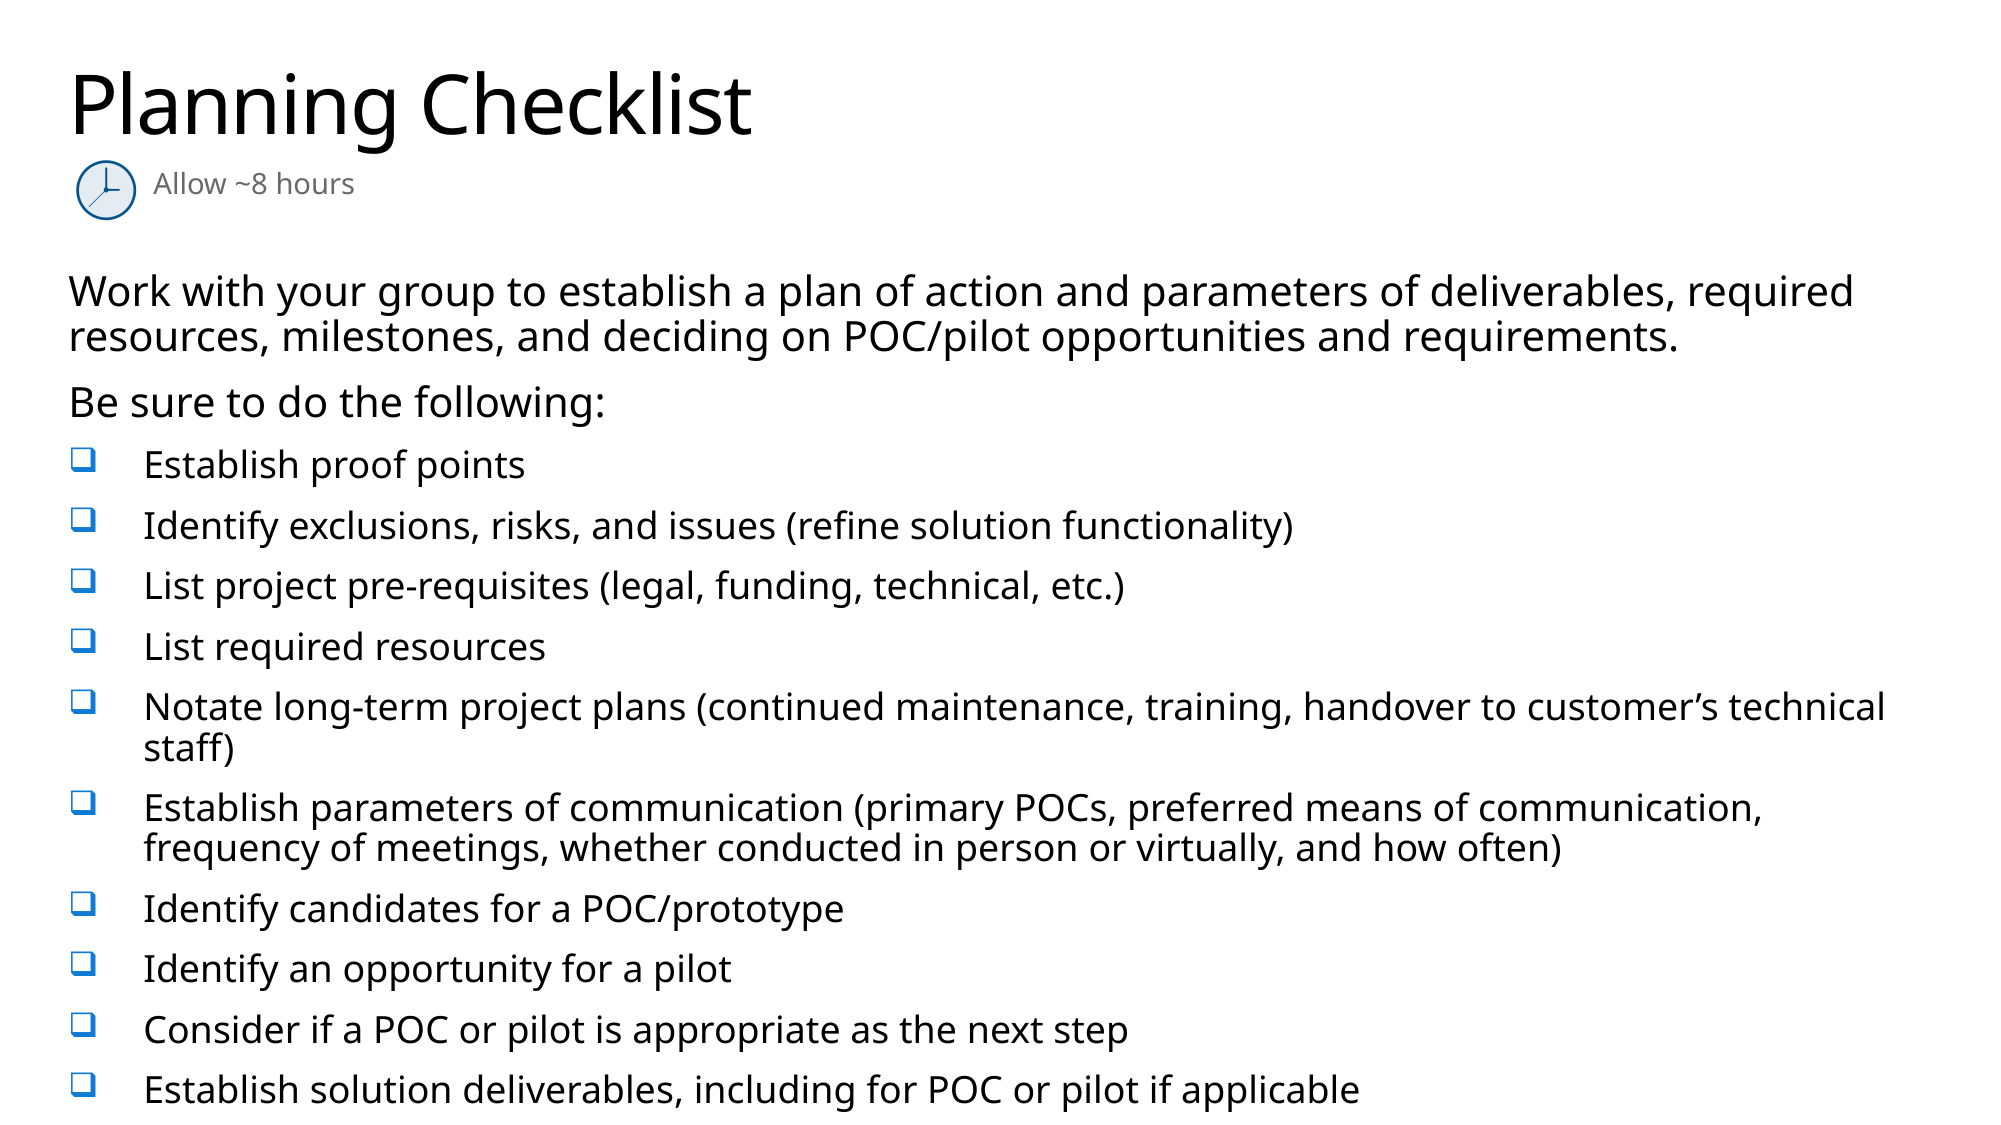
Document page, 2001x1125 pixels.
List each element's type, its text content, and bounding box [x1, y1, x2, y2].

title Planning Checklist [44, 47, 1957, 196]
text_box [69, 153, 432, 235]
list Work with your group to establish a plan of action and parameters of deliverables, required resources, milestones, and deciding on POC/pilot opportunities and requirements. Be sure to do the following: Establish proof points Identify exclusions, risks, and issues (refine solution functionality) List project pre-requisites (legal, funding, technical, etc.) List required resources Notate long-term project plans (continued maintenance, training, handover to customer’s technical staff) Establish parameters of communication (primary POCs, preferred means of communication, frequency of meetings, whether conducted in person or virtually, and how often) Identify candidates for a POC/prototype Identify an opportunity for a pilot Consider if a POC or pilot is appropriate as the next step Establish solution deliverables, including for POC or pilot if applicable [44, 255, 1956, 1125]
